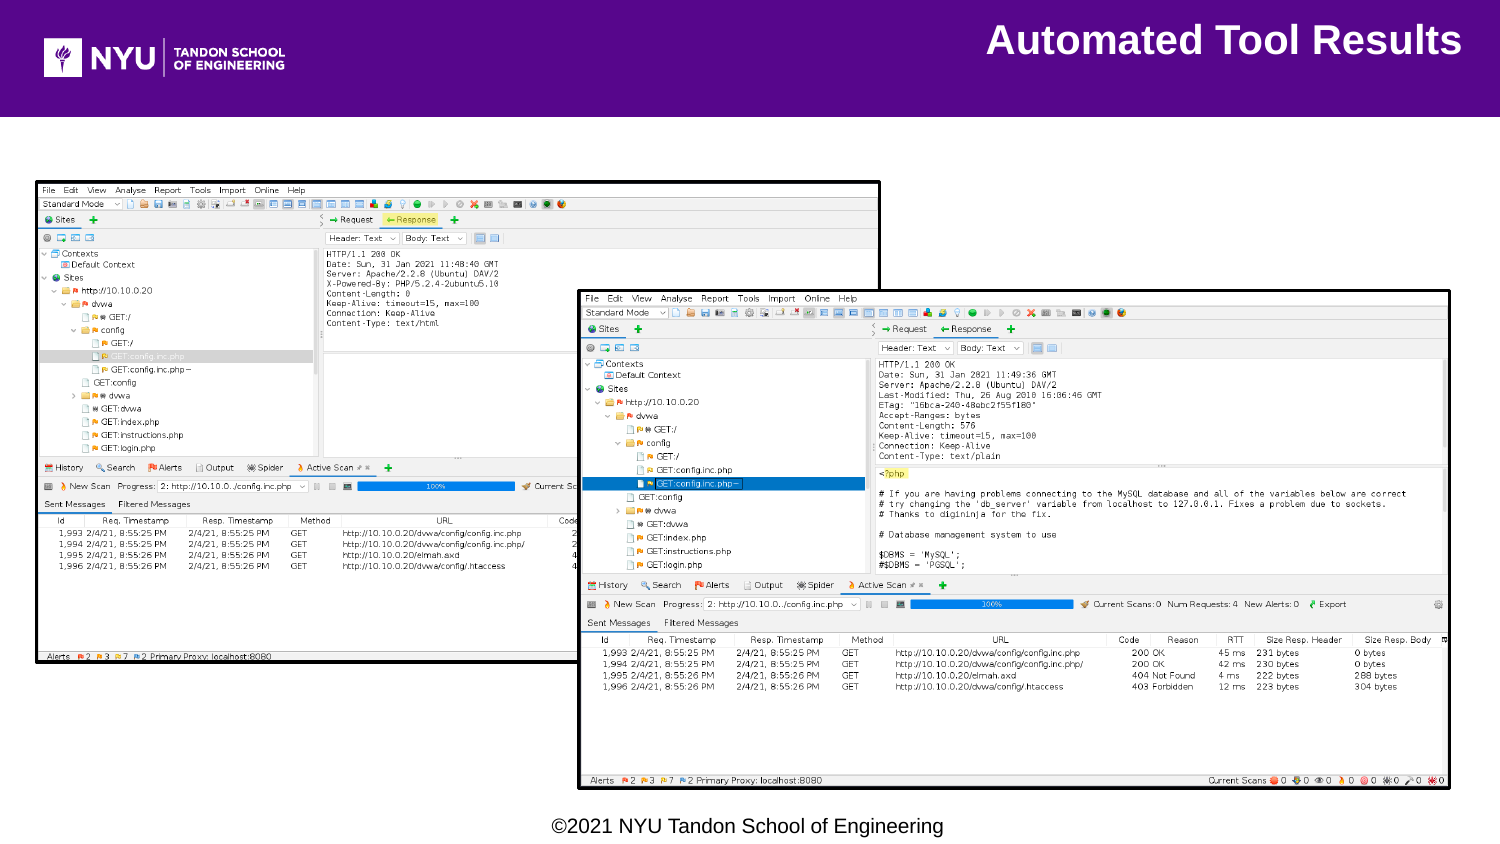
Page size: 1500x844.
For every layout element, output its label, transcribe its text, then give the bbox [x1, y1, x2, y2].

list Automated Tool Results [392, 12, 1463, 109]
picture [44, 38, 285, 77]
picture [37, 183, 1449, 788]
